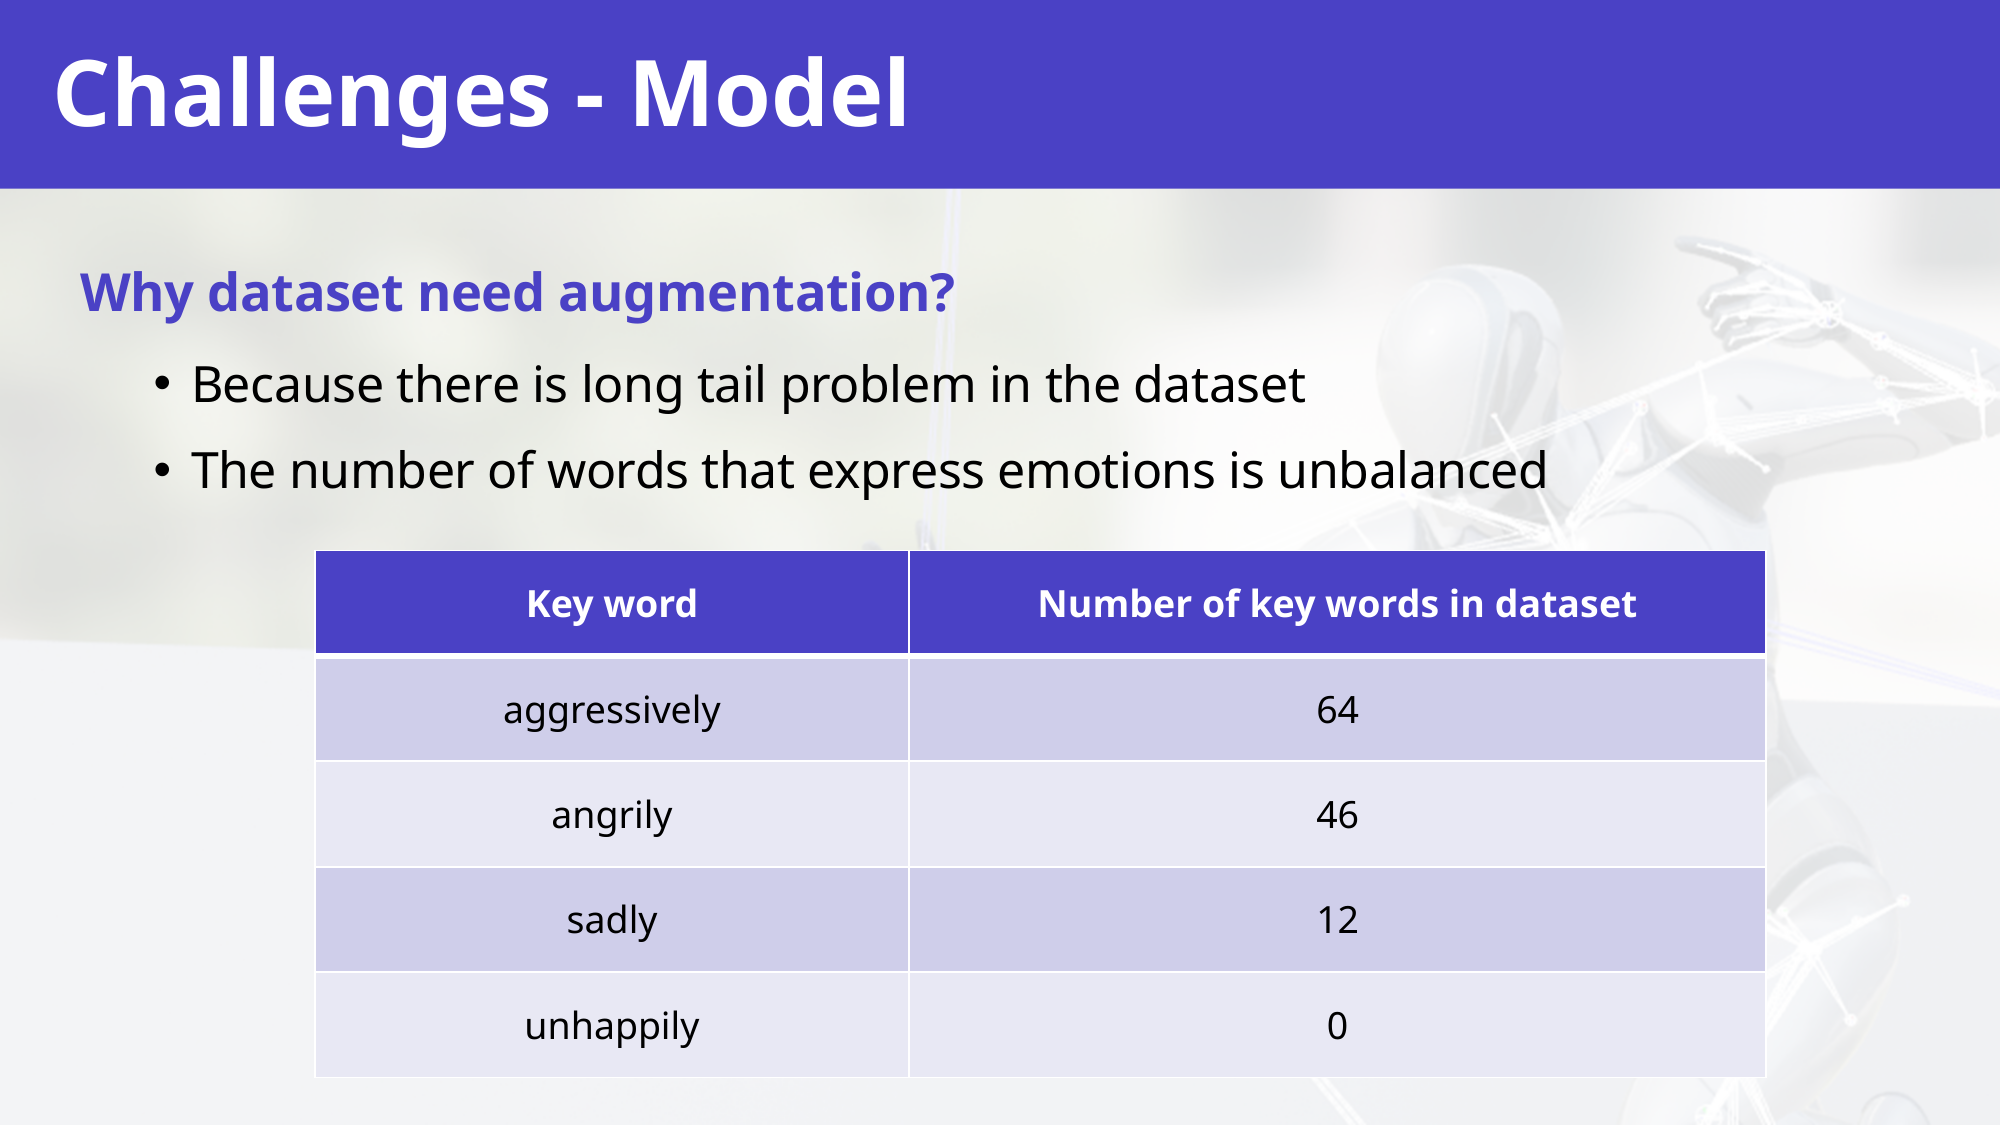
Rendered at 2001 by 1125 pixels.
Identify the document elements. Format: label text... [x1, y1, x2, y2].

title Challenges - Model [37, 26, 1584, 153]
table_cell angrily [316, 762, 908, 866]
table_cell 64 [910, 659, 1765, 760]
table_cell 0 [910, 973, 1765, 1077]
table_header Number of key words in dataset [910, 551, 1765, 653]
table_cell aggressively [316, 659, 908, 760]
table_cell 46 [910, 762, 1765, 866]
table_cell unhappily [316, 973, 908, 1077]
table_cell 12 [910, 868, 1765, 971]
text_box Why dataset need augmentation? [65, 240, 974, 339]
table_header Key word [316, 551, 908, 653]
text_box Because there is long tail problem in the dataset The number of words that express emotions is unbalanced [138, 338, 1718, 515]
table_cell sadly [316, 868, 908, 971]
